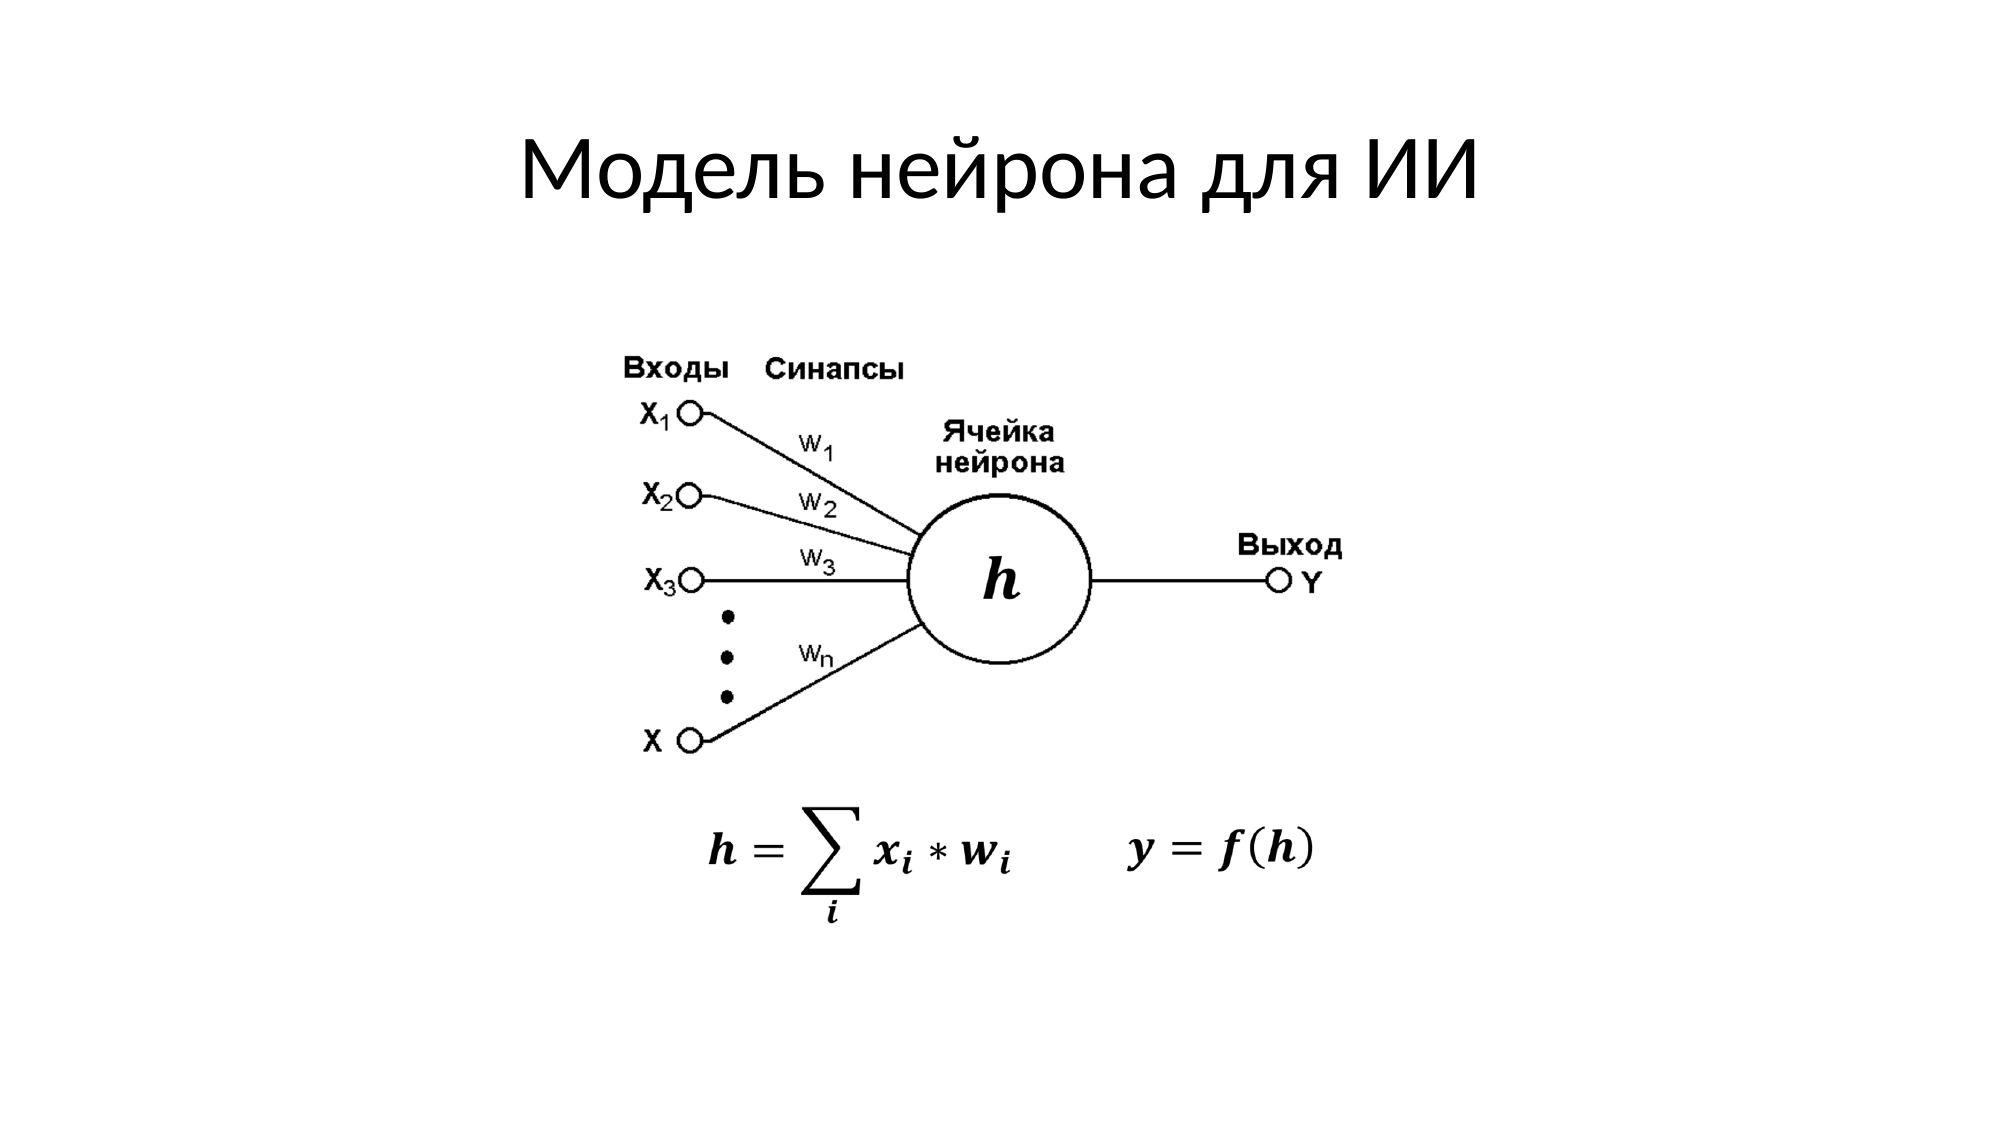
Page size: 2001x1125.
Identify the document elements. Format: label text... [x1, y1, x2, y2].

picture [427, 277, 1433, 965]
title Модель нейрона для ИИ [137, 59, 1863, 278]
